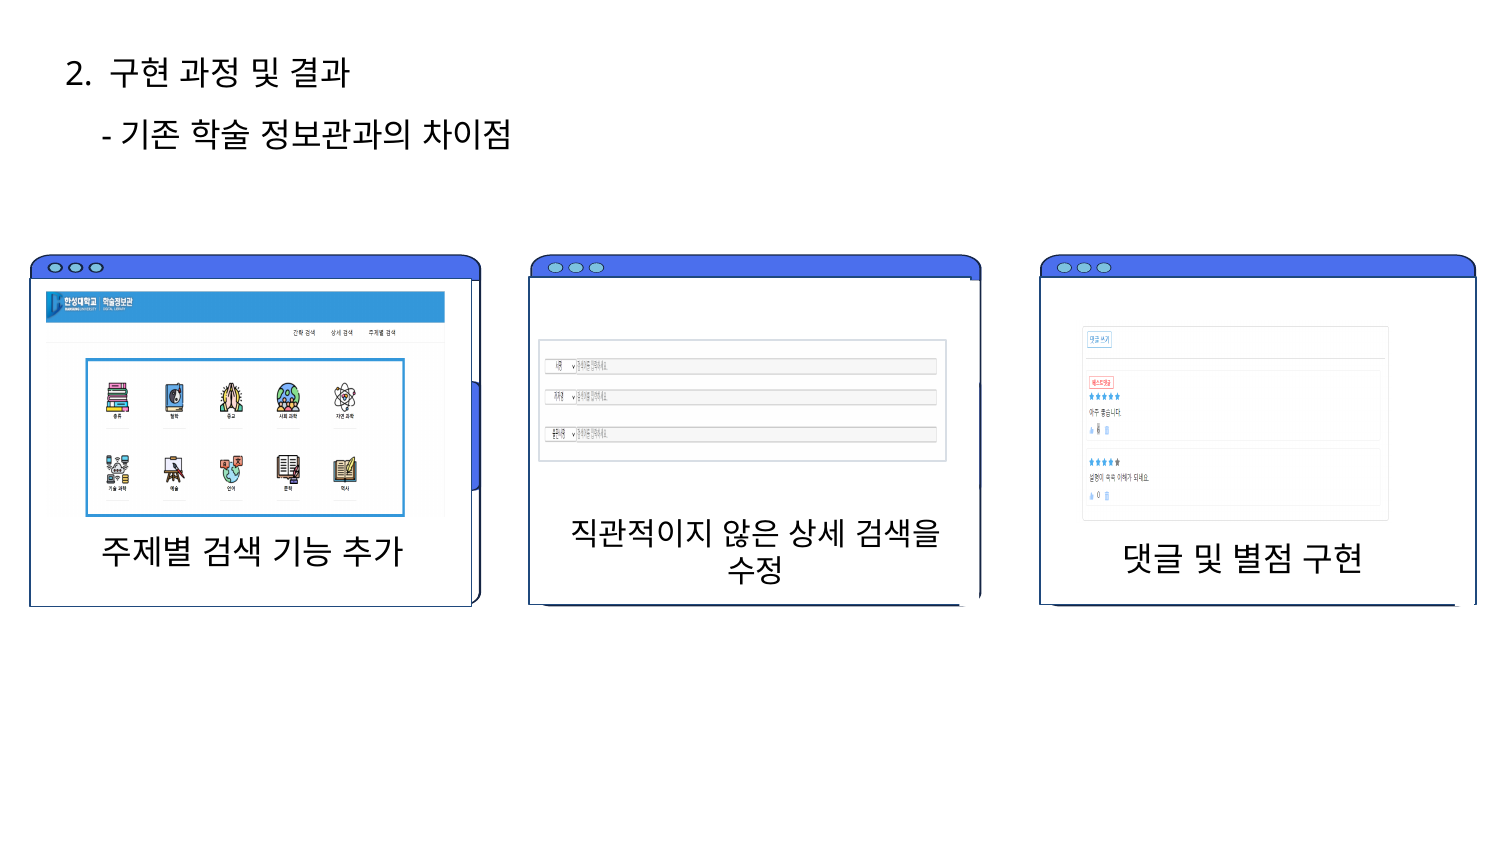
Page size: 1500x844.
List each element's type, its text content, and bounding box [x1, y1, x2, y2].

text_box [1039, 254, 1477, 607]
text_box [528, 254, 982, 607]
text_box -기존 학술 정보관과의 차이점 [86, 98, 595, 169]
text_box 2. 구현 과정 및 결과 [32, 37, 1030, 113]
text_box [29, 254, 482, 607]
